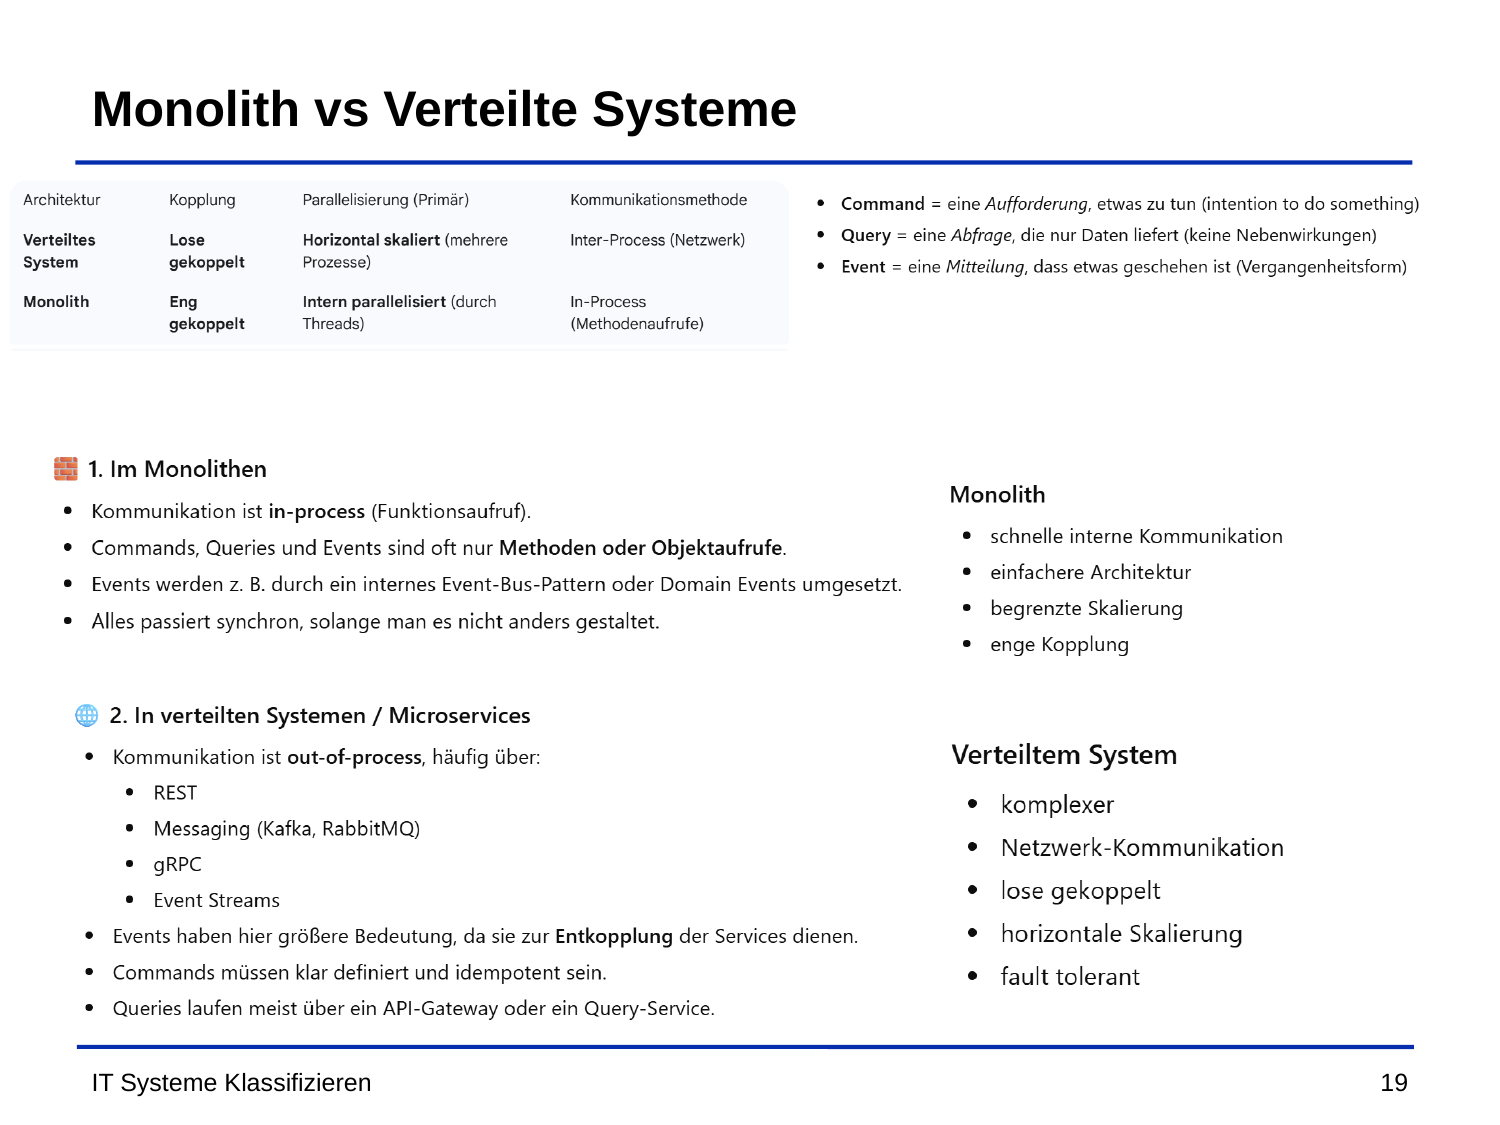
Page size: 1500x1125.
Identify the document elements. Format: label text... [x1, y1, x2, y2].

picture [40, 445, 1331, 670]
picture [926, 727, 1391, 1000]
picture [1, 174, 1453, 352]
title Monolith vs Verteilte Systeme [76, 42, 1412, 171]
picture [54, 700, 887, 1027]
